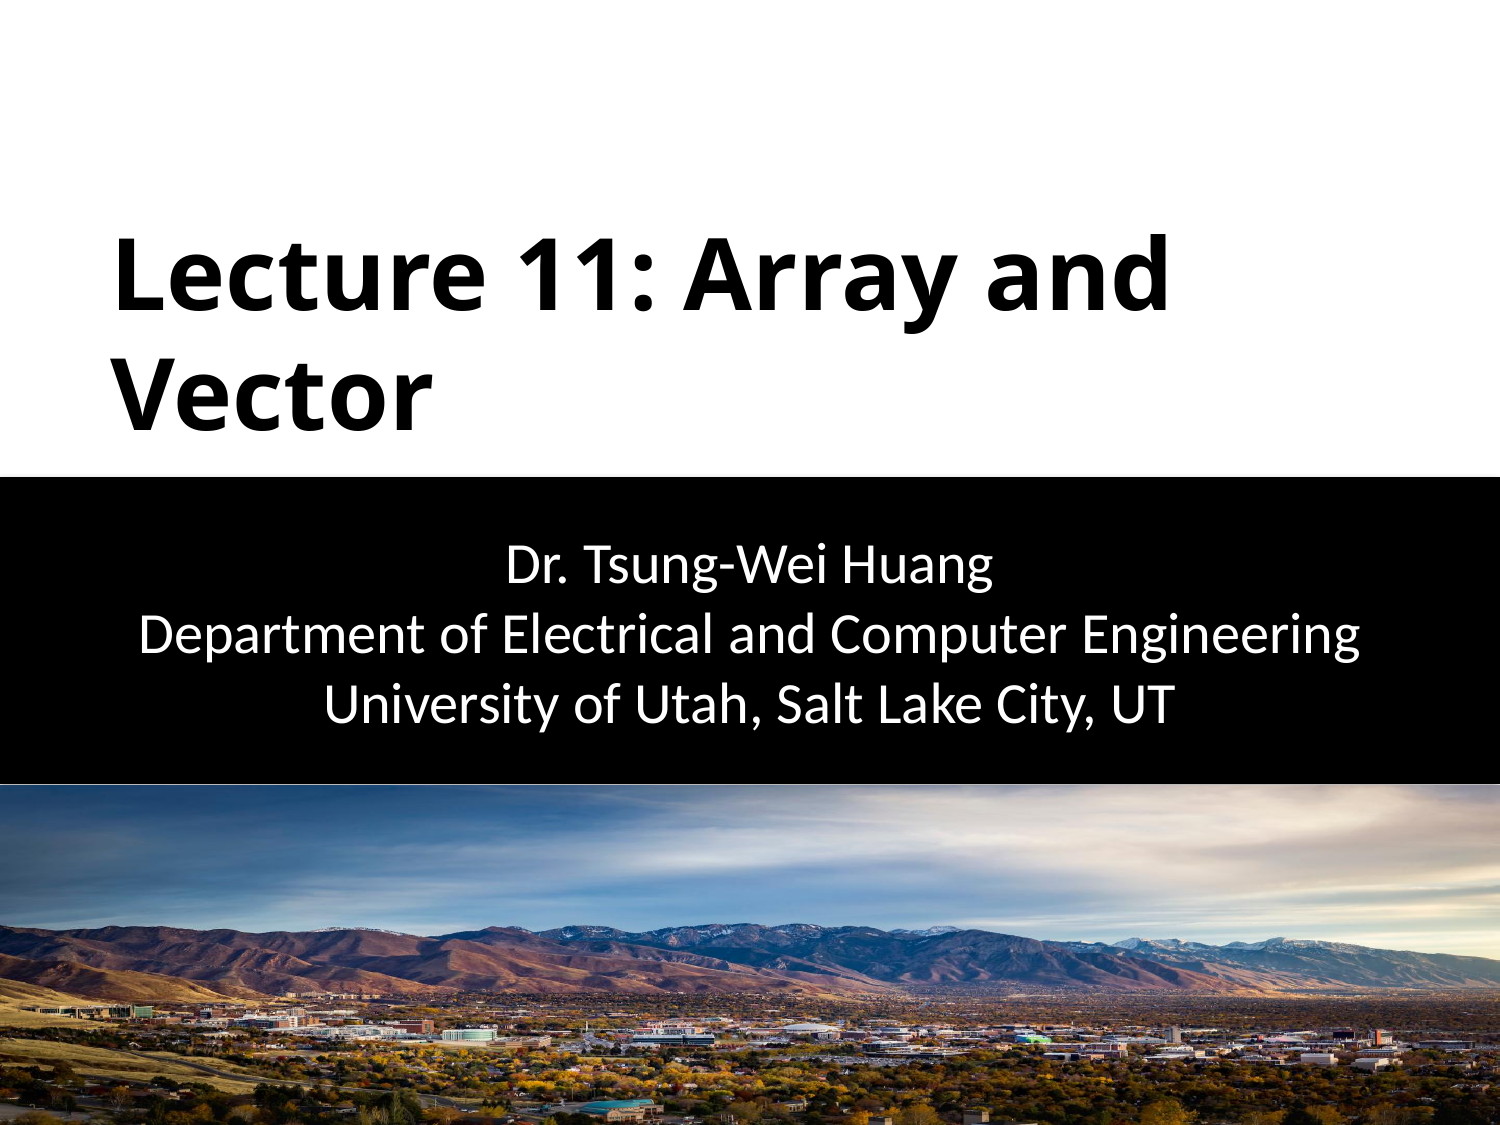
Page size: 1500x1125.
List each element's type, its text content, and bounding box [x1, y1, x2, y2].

title Lecture 11: Array and Vector [95, 203, 1405, 458]
text_box Dr. Tsung-Wei Huang Department of Electrical and Computer Engineering University of Utah, Salt Lake City, UT [0, 477, 1500, 784]
picture [0, 785, 1500, 1125]
